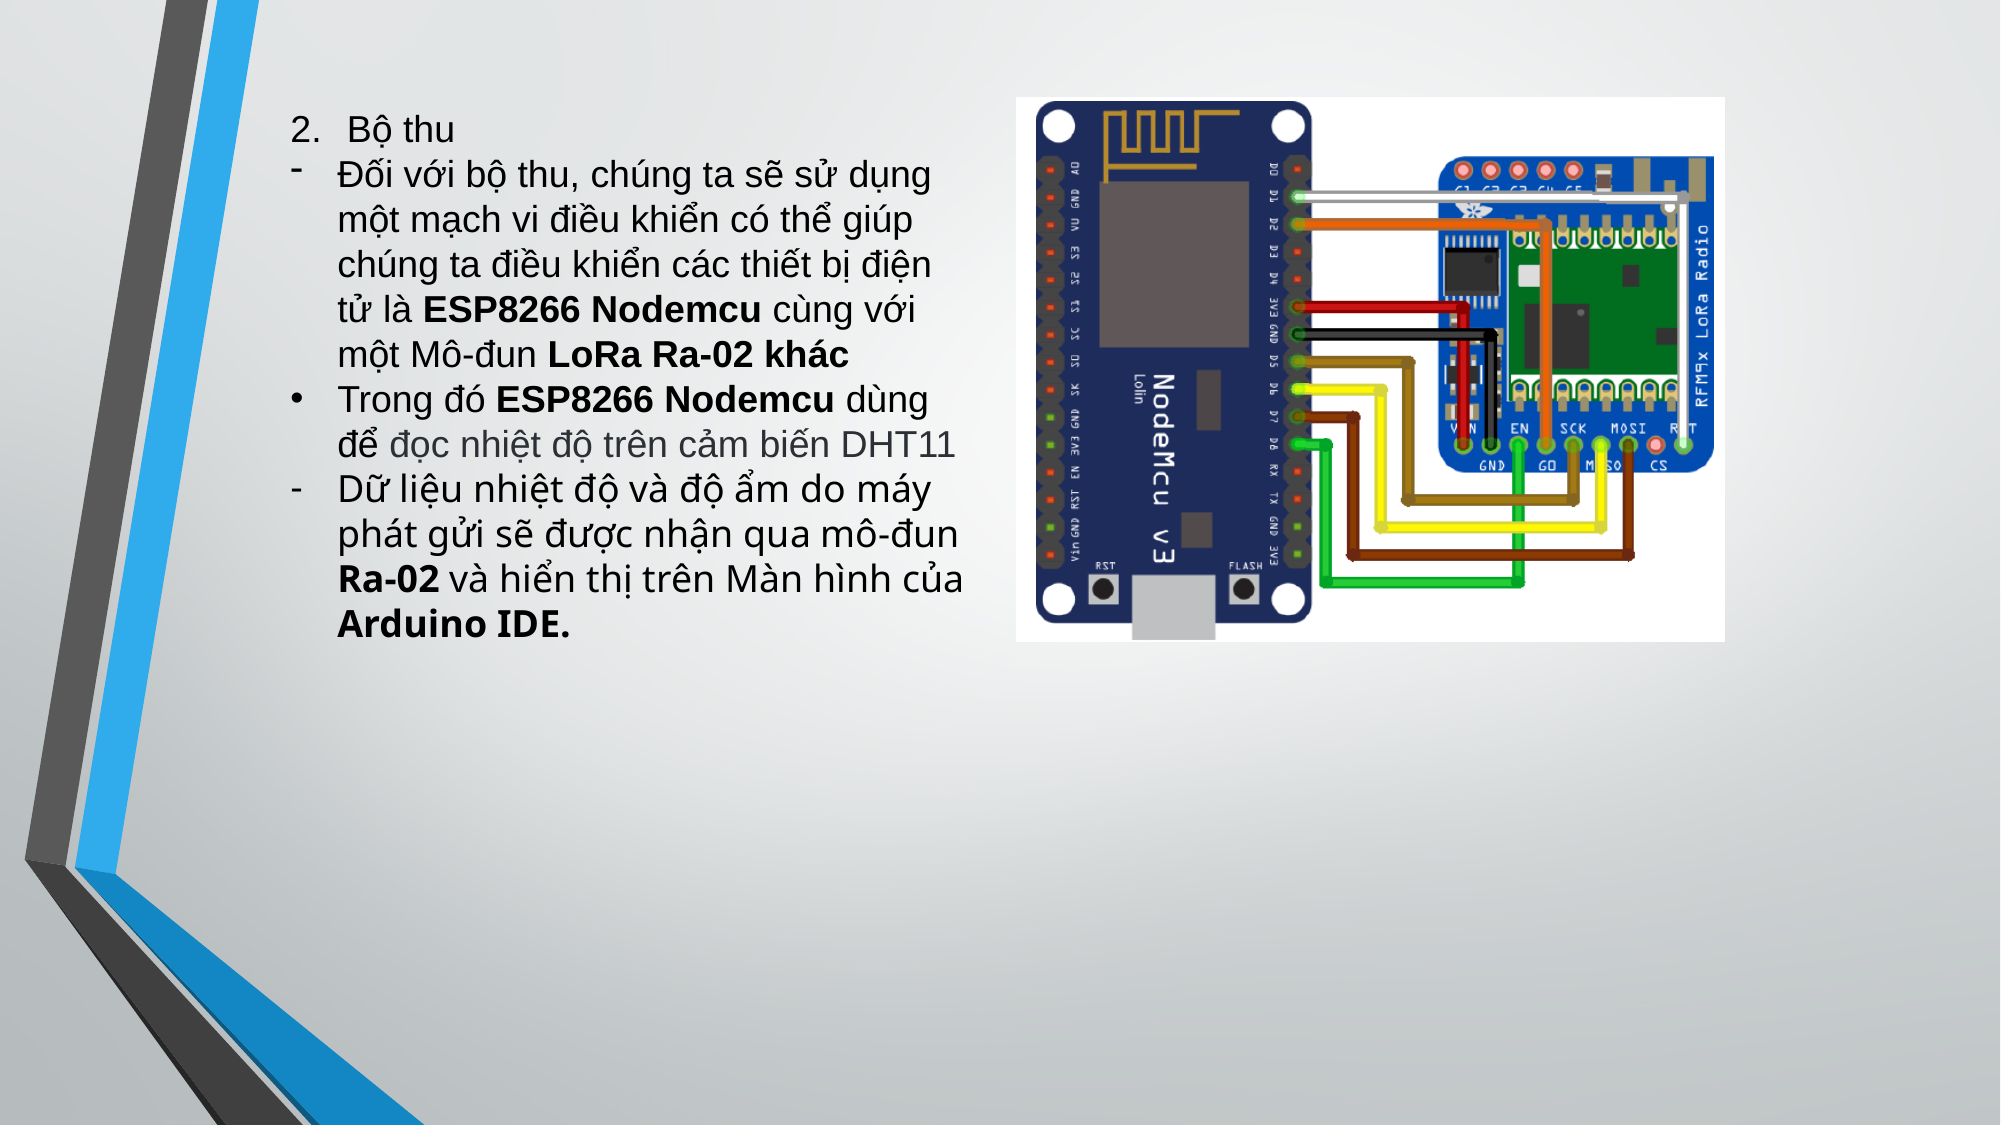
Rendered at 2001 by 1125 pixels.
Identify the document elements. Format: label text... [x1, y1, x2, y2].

picture [1016, 97, 1725, 642]
text_box Bộ thu Đối với bộ thu, chúng ta sẽ sử dụng một mạch vi điều khiển có thể giúp chúng ta điều khiển các thiết bị điện tử là ESP8266 Nodemcu cùng với một Mô-đun LoRa Ra-02 khác Trong đó ESP8266 Nodemcu dùng để đọc nhiệt độ trên cảm biến DHT11 Dữ liệu nhiệt độ và độ ẩm do máy phát gửi sẽ được nhận qua mô-đun Ra-02 và hiển thị trên Màn hình của Arduino IDE. [275, 97, 983, 743]
